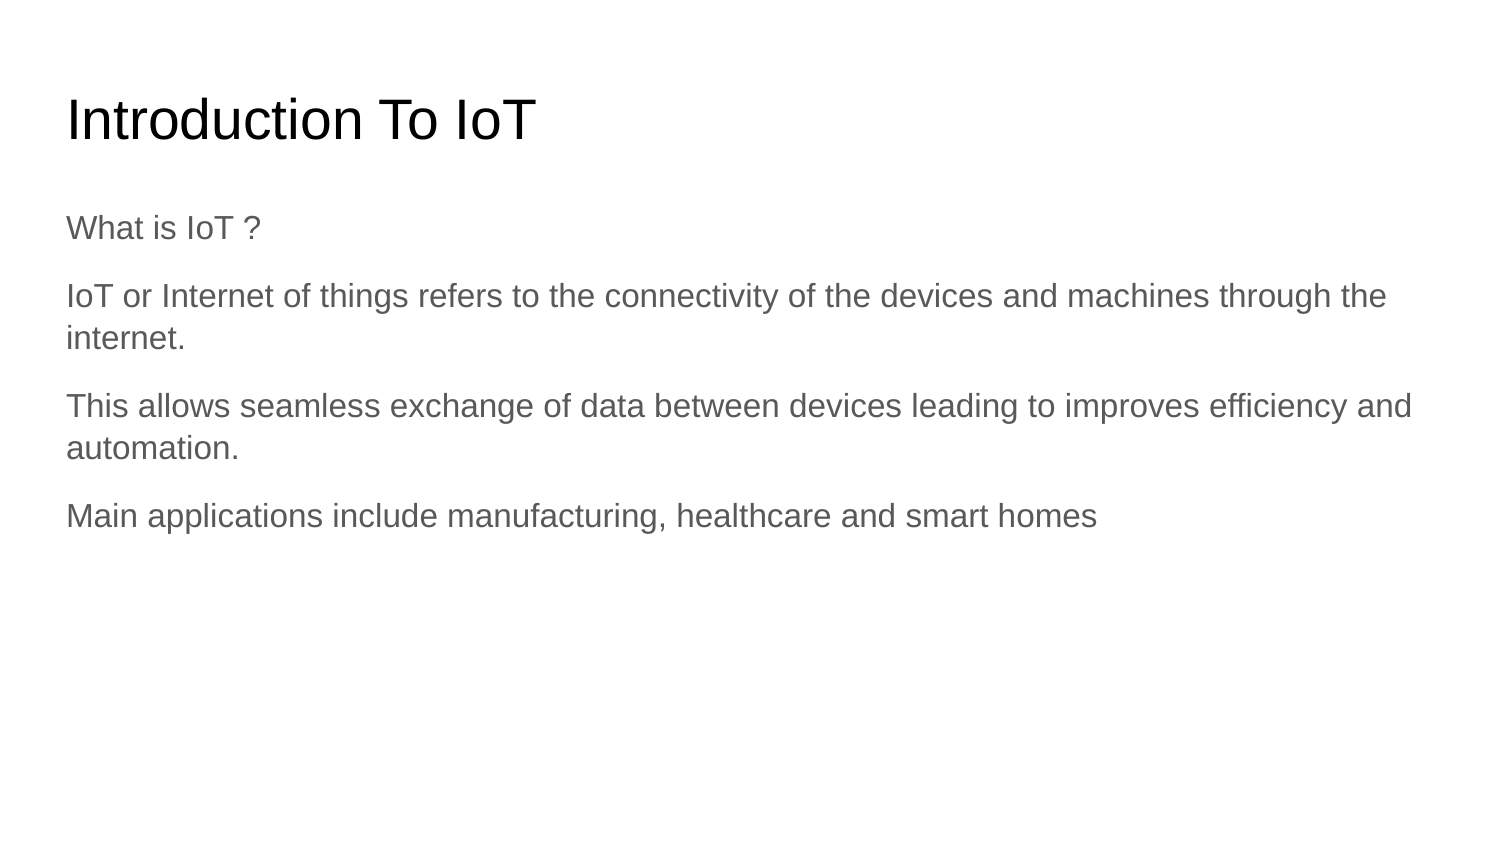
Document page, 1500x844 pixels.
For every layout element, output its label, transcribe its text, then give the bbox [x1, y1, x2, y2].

title Introduction To IoT [51, 72, 1449, 167]
list What is IoT ? IoT or Internet of things refers to the connectivity of the devices and machines through the internet. This allows seamless exchange of data between devices leading to improves efficiency and automation. Main applications include manufacturing, healthcare and smart homes [51, 189, 1449, 750]
